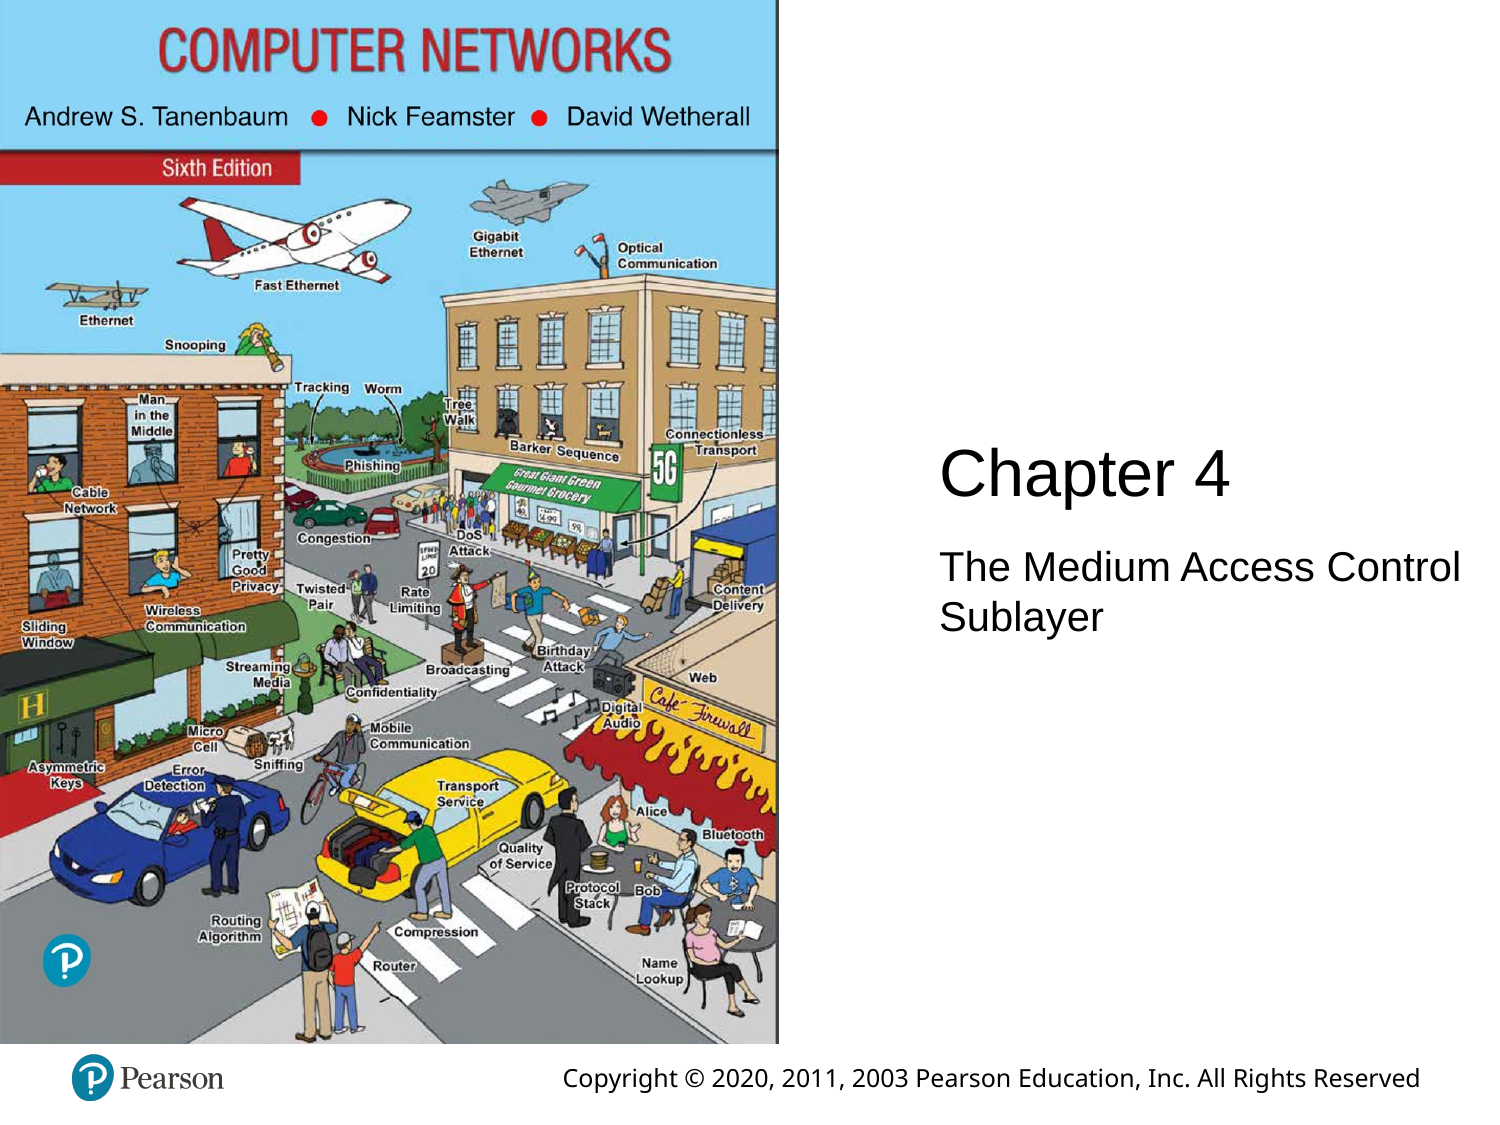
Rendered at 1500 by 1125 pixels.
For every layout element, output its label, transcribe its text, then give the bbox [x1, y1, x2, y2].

picture [0, 0, 780, 1044]
picture [80, 1063, 106, 1088]
list The Medium Access Control Sublayer [924, 525, 1500, 1005]
picture [98, 1054, 224, 1101]
picture [72, 1054, 88, 1070]
list Chapter 4 [924, 262, 1500, 525]
picture [72, 1087, 83, 1101]
